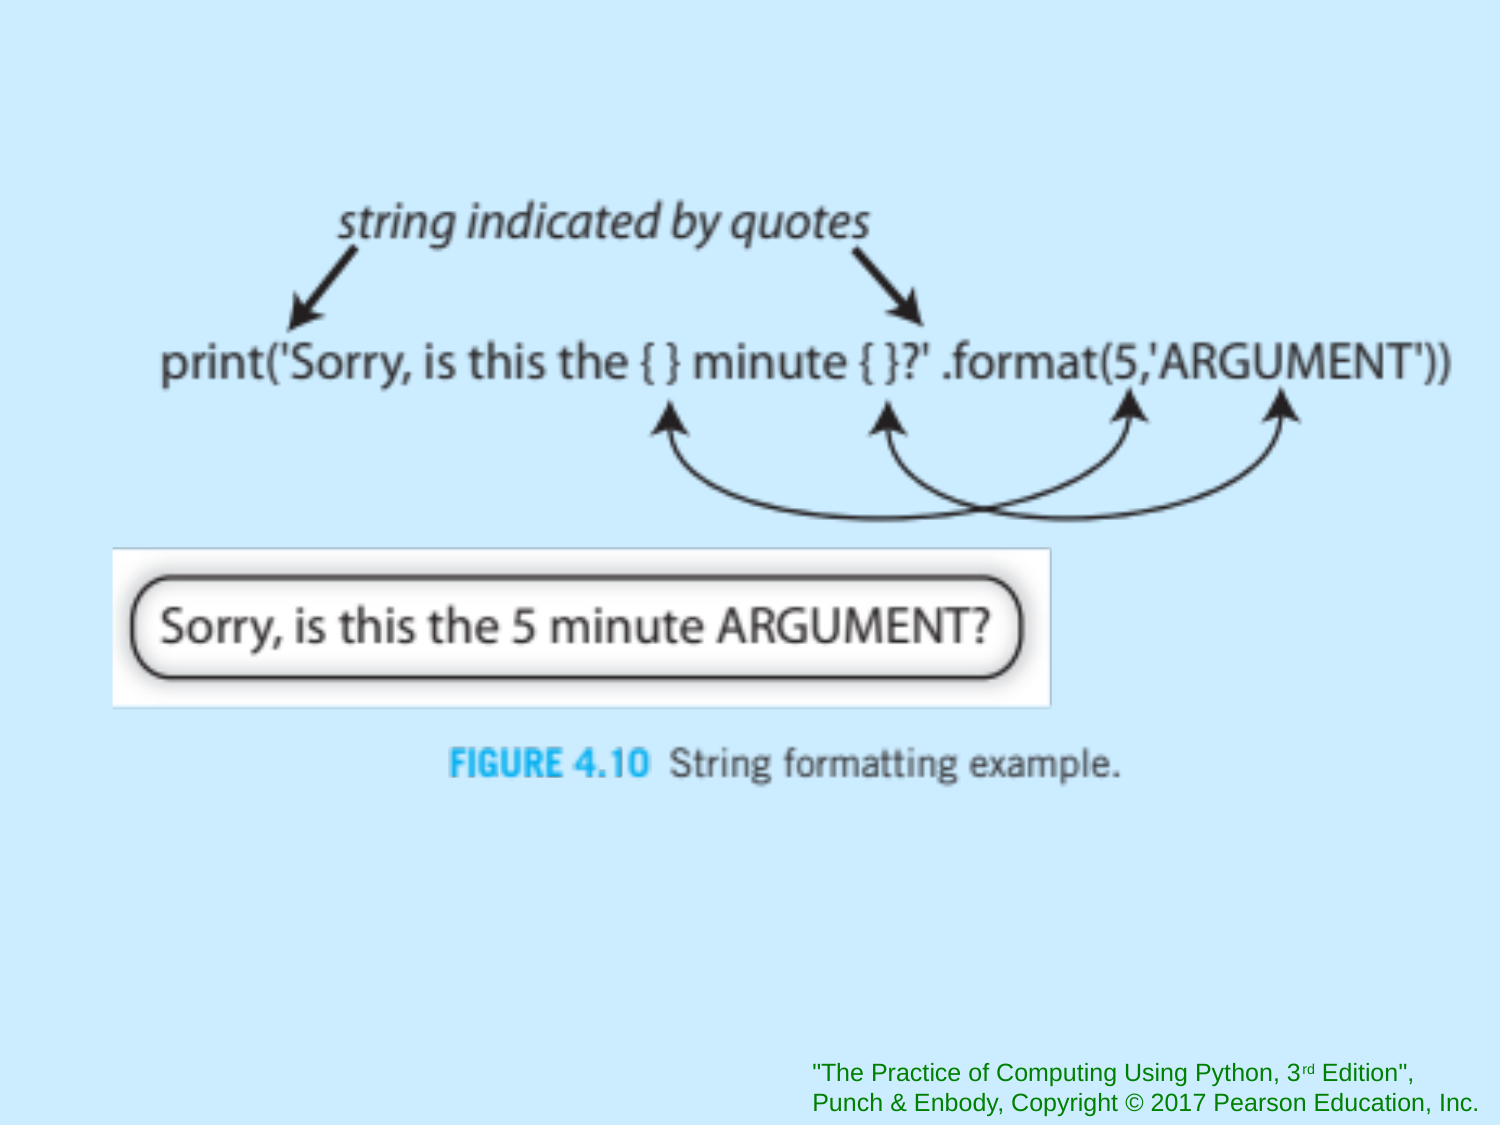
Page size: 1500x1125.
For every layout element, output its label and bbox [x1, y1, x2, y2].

list [112, 174, 1472, 788]
